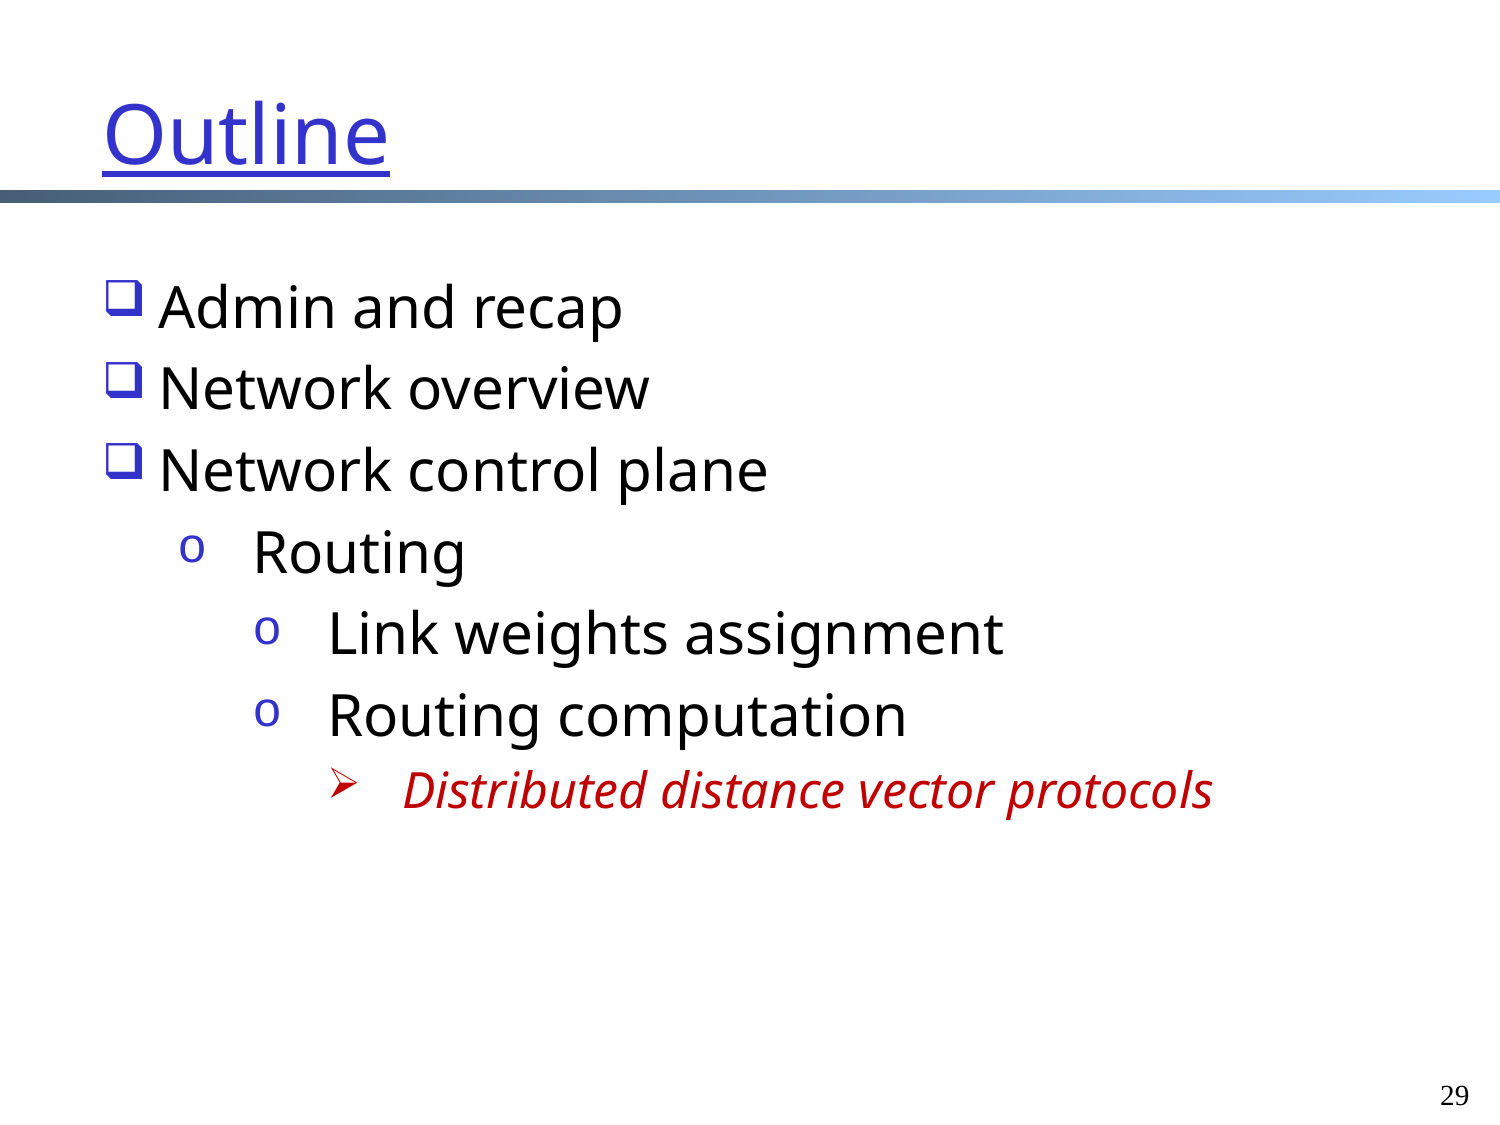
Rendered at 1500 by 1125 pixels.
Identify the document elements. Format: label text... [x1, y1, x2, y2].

slide_number 29 [1424, 1068, 1500, 1125]
text_box Admin and recap Network overview Network control plane Routing Link weights assignment Routing computation Distributed distance vector protocols [87, 262, 1413, 1047]
text_box 1 [1424, 190, 1428, 203]
text_box Outline [87, 37, 1404, 225]
